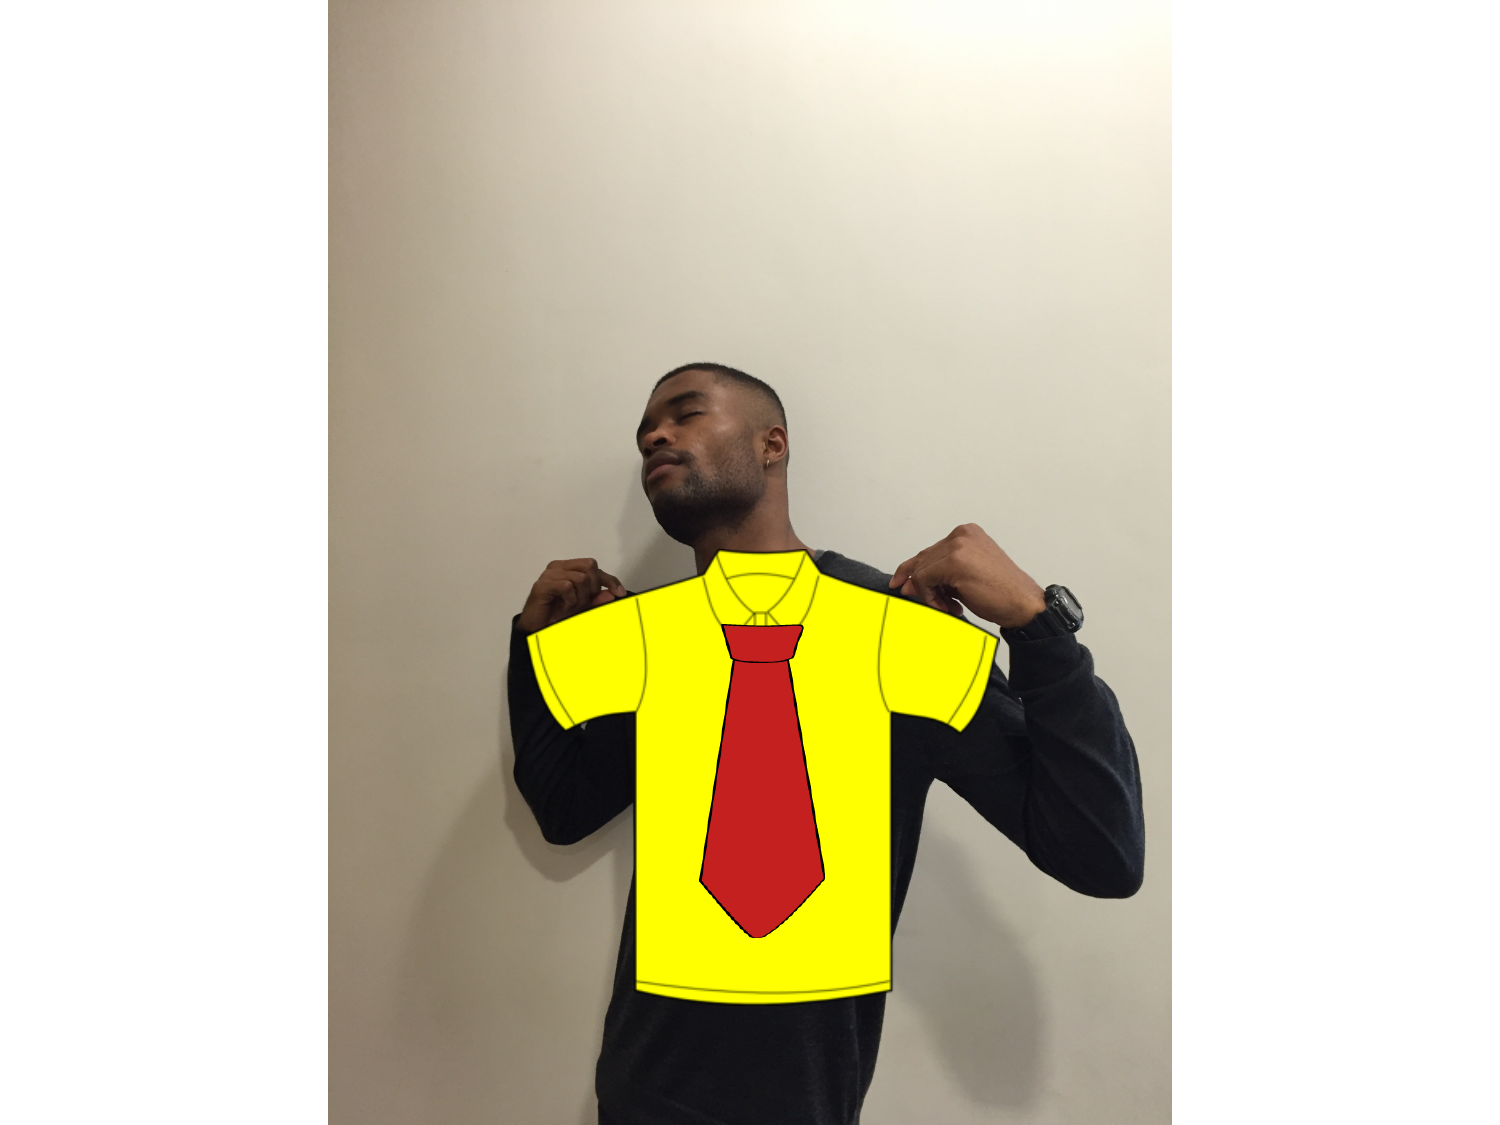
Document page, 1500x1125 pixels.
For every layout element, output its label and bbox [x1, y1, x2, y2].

picture [327, 0, 1173, 1125]
